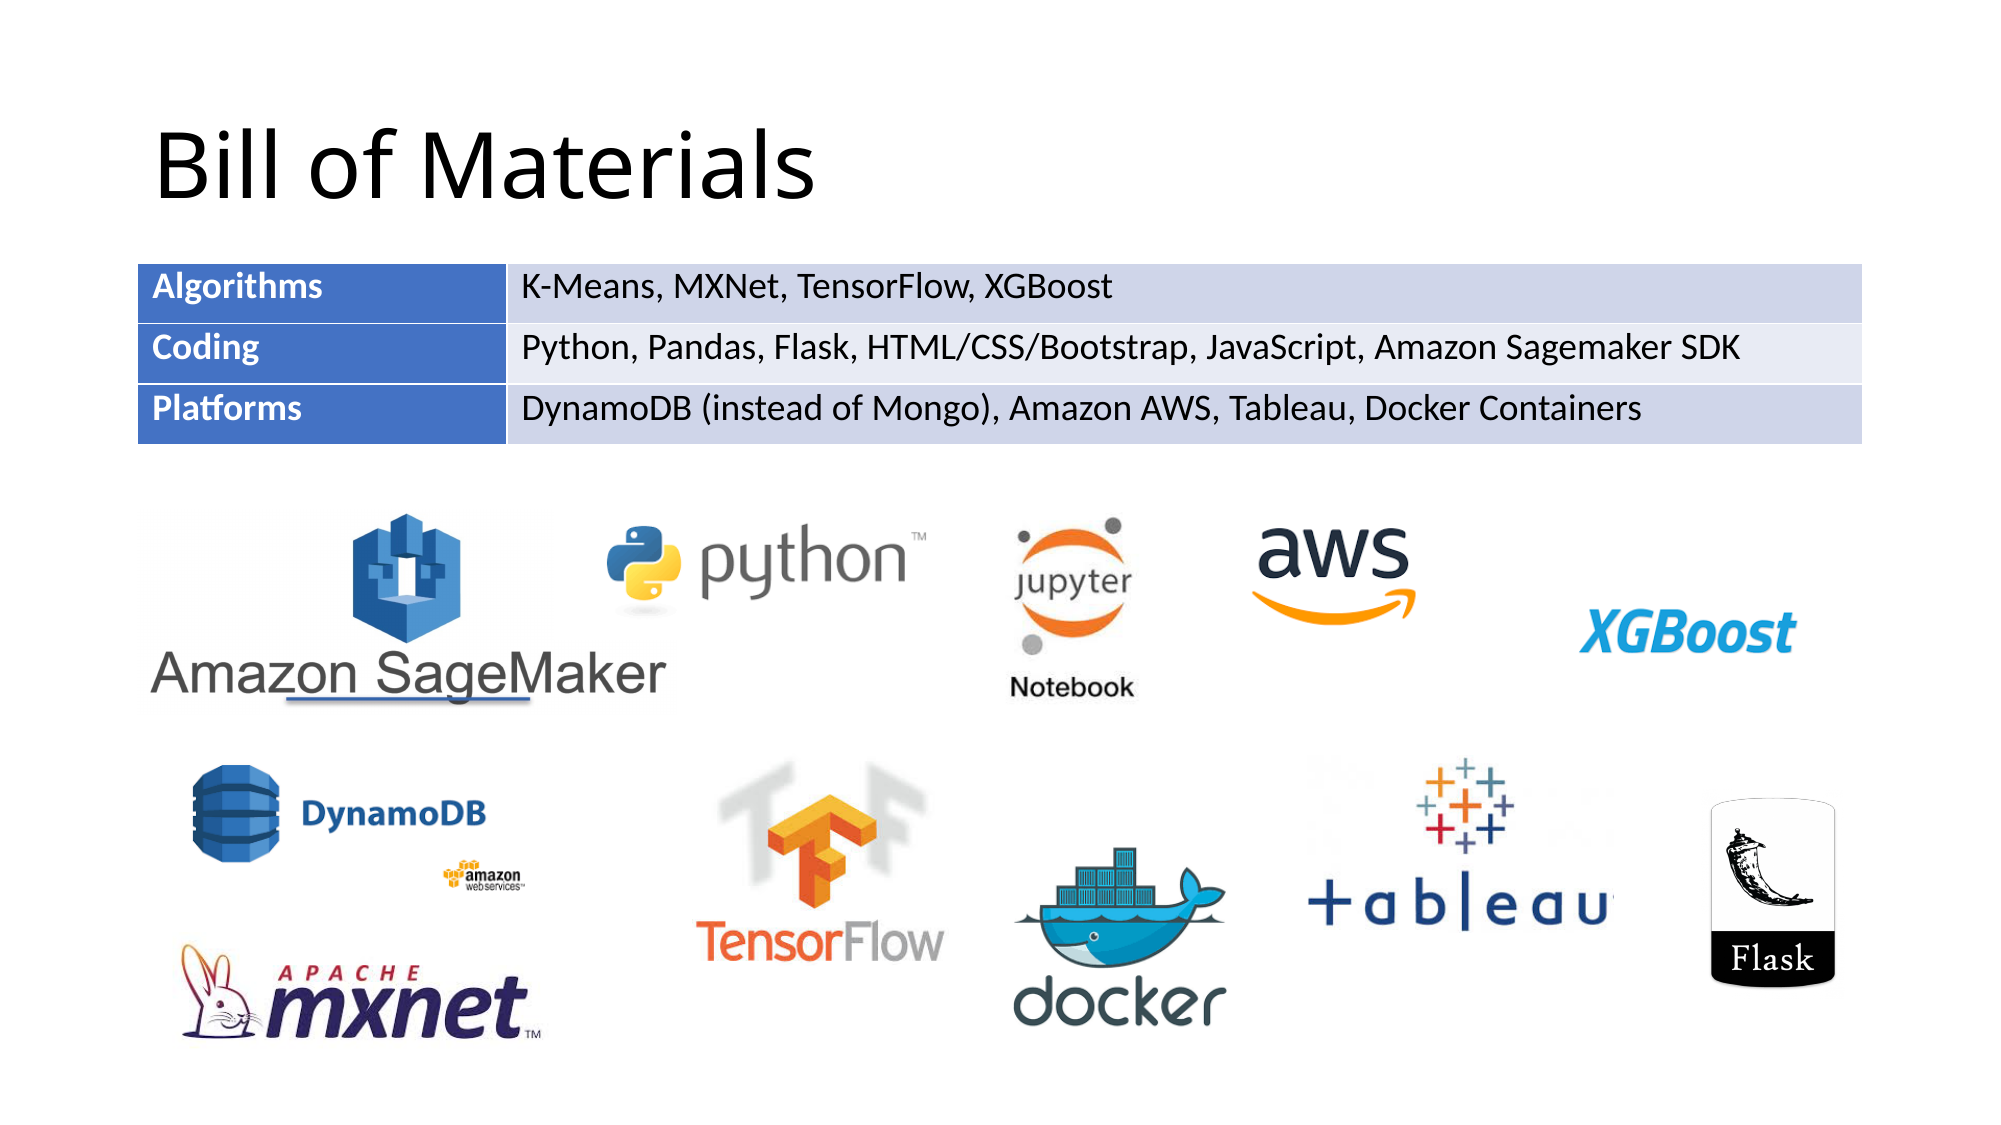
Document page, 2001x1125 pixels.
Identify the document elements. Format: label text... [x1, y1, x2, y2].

table_header Algorithms [138, 264, 506, 323]
title Bill of Materials [137, 59, 1863, 262]
picture [1668, 789, 1878, 999]
picture [1307, 755, 1614, 933]
picture [692, 753, 949, 966]
table_cell Coding [138, 324, 506, 383]
picture [988, 834, 1253, 1041]
table_header K-Means, MXNet, TensorFlow, XGBoost [508, 264, 1862, 323]
picture [169, 739, 526, 892]
picture [156, 932, 563, 1066]
picture [137, 487, 1496, 722]
table_cell DynamoDB (instead of Mongo), Amazon AWS, Tableau, Docker Containers [508, 385, 1862, 444]
picture [1575, 519, 1809, 753]
table_cell Python, Pandas, Flask, HTML/CSS/Bootstrap, JavaScript, Amazon Sagemaker SDK [508, 324, 1862, 383]
table_cell Platforms [138, 385, 506, 444]
